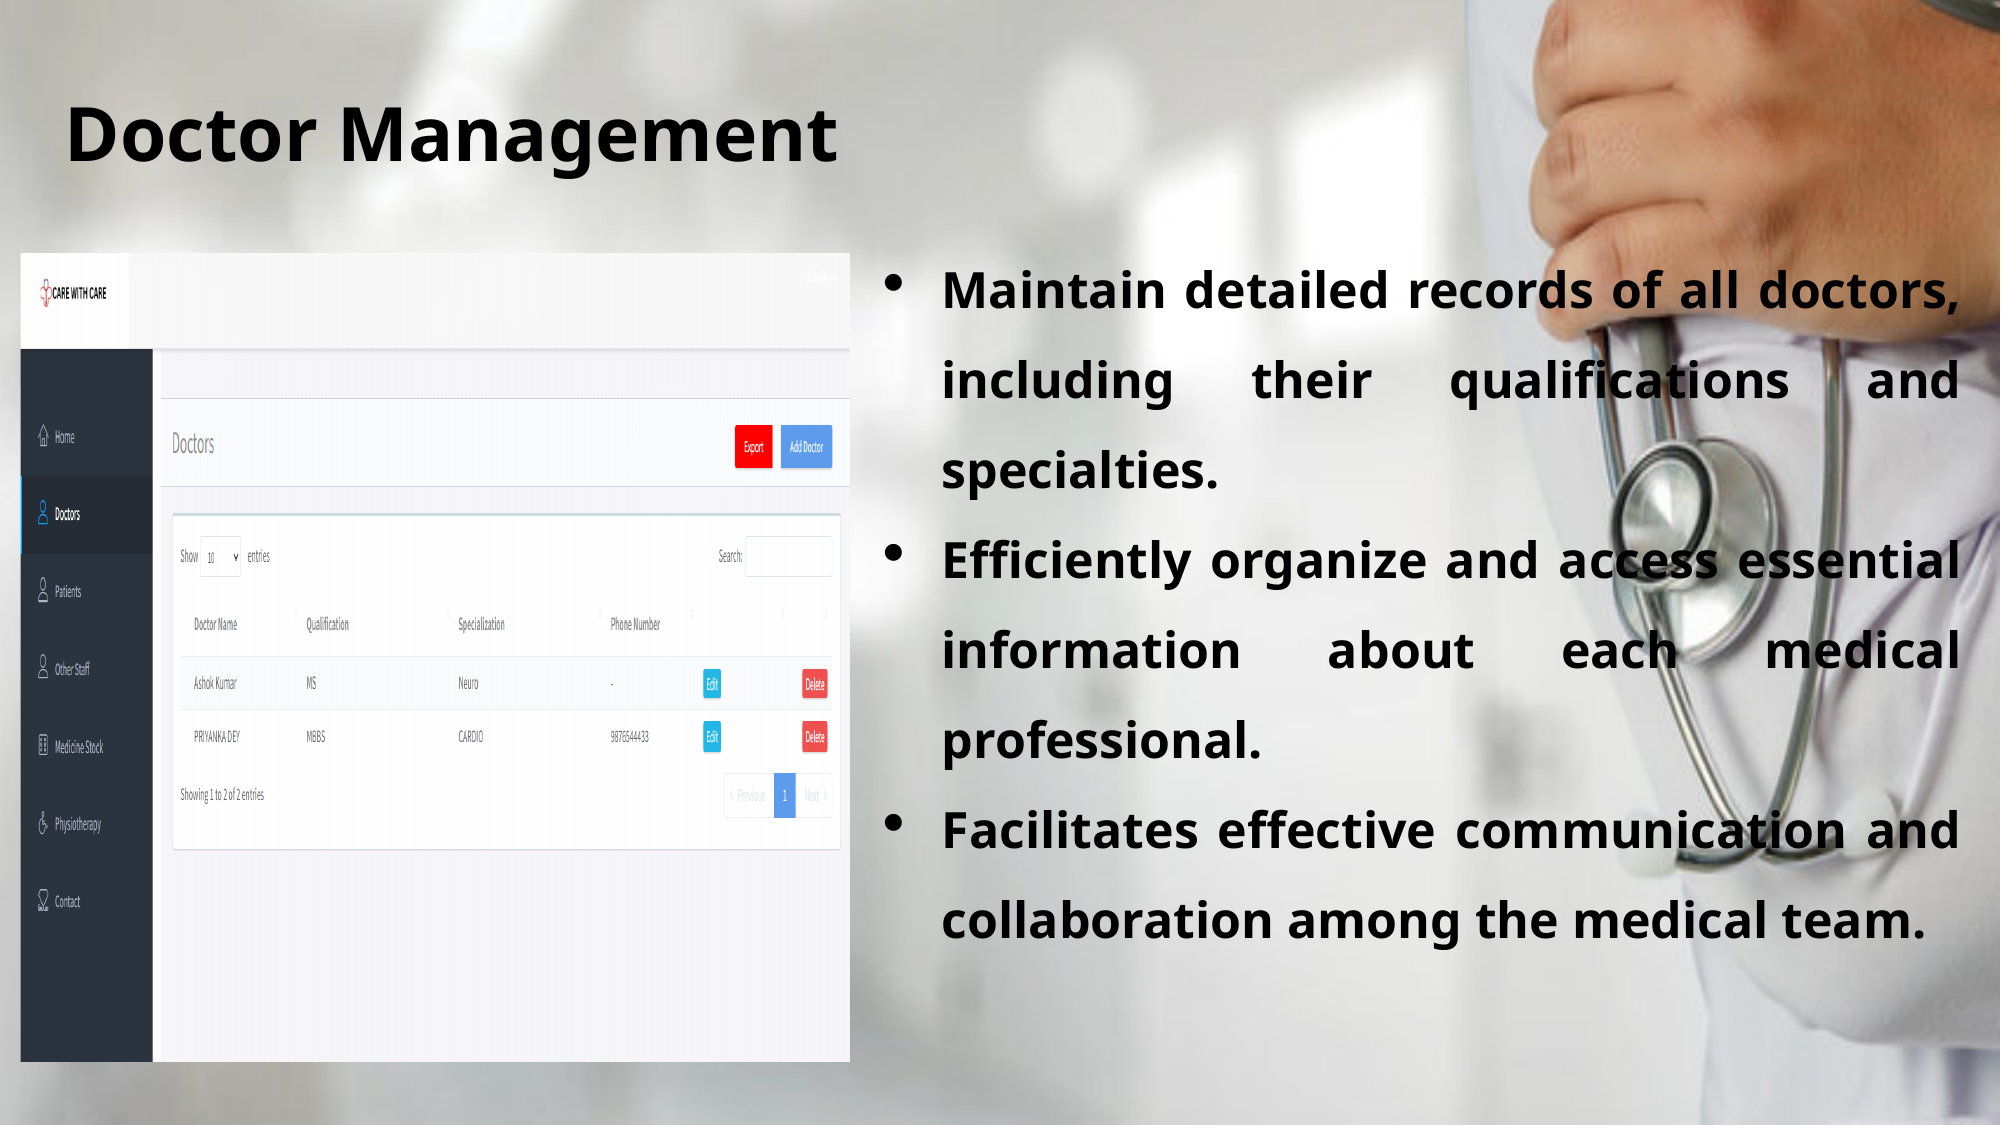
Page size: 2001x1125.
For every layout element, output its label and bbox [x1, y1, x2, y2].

list [0, 0, 2000, 1125]
picture [20, 253, 851, 1062]
